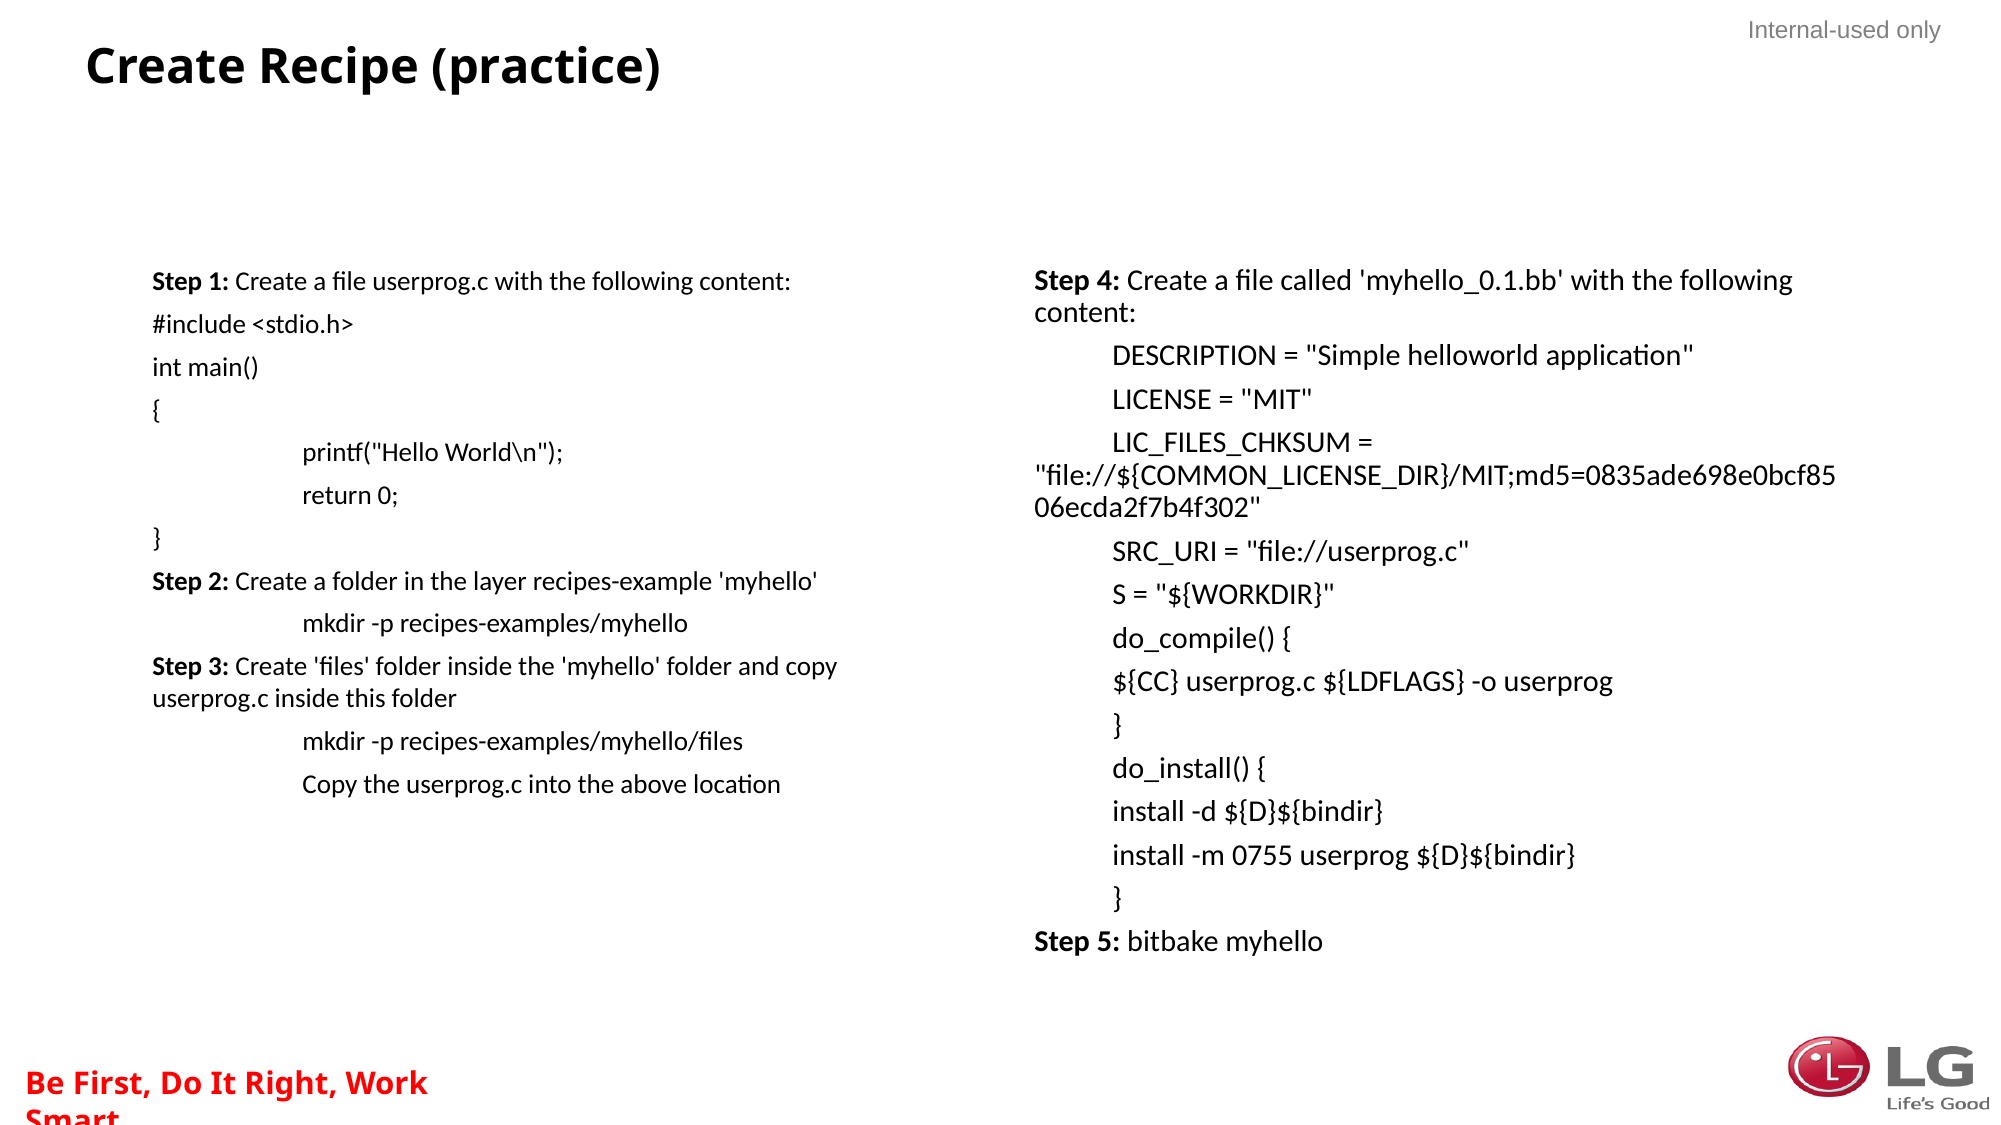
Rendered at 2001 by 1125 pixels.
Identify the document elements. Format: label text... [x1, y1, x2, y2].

picture [1784, 1018, 1992, 1125]
text_box Step 4: Create a file called 'myhello_0.1.bb' with the following content: DESCRIPTION = "Simple helloworld application" LICENSE = "MIT" LIC_FILES_CHKSUM = "file://${COMMON_LICENSE_DIR}/MIT;md5=0835ade698e0bcf8506ecda2f7b4f302" SRC_URI = "file://userprog.c" S = "${WORKDIR}" do_compile() { ${CC} userprog.c ${LDFLAGS} -o userprog } do_install() { install -d ${D}${bindir} install -m 0755 userprog ${D}${bindir} } Step 5: bitbake myhello [1019, 256, 1863, 971]
title Create Recipe (practice) [70, 12, 1942, 123]
list Step 1: Create a file userprog.c with the following content: #include <stdio.h> int main() { printf("Hello World\n"); return 0; } Step 2: Create a folder in the layer recipes-example 'myhello' mkdir -p recipes-examples/myhello Step 3: Create 'files' folder inside the 'myhello' folder and copy userprog.c inside this folder mkdir -p recipes-examples/myhello/files Copy the userprog.c into the above location [137, 256, 940, 971]
